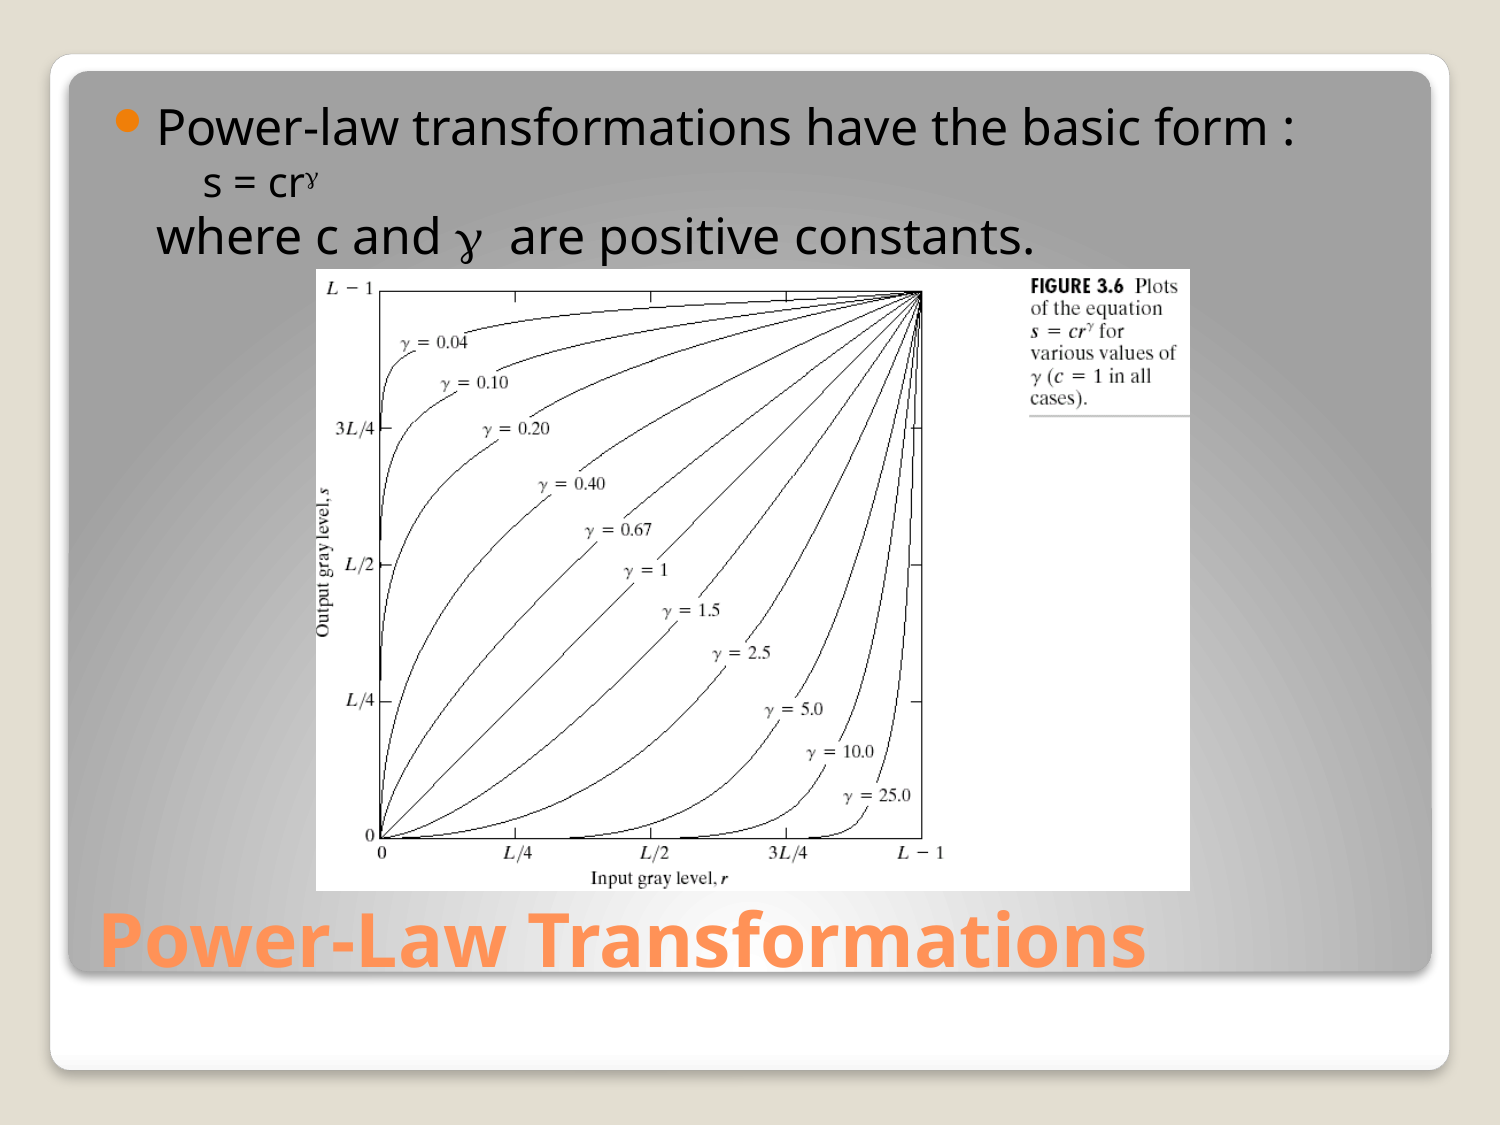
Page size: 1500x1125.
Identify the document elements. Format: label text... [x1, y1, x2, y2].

list Power-law transformations have the basic form : s = cr where c and  are positive constants. [82, 86, 1425, 774]
title Power-Law Transformations [82, 817, 1425, 990]
picture [316, 269, 1191, 891]
